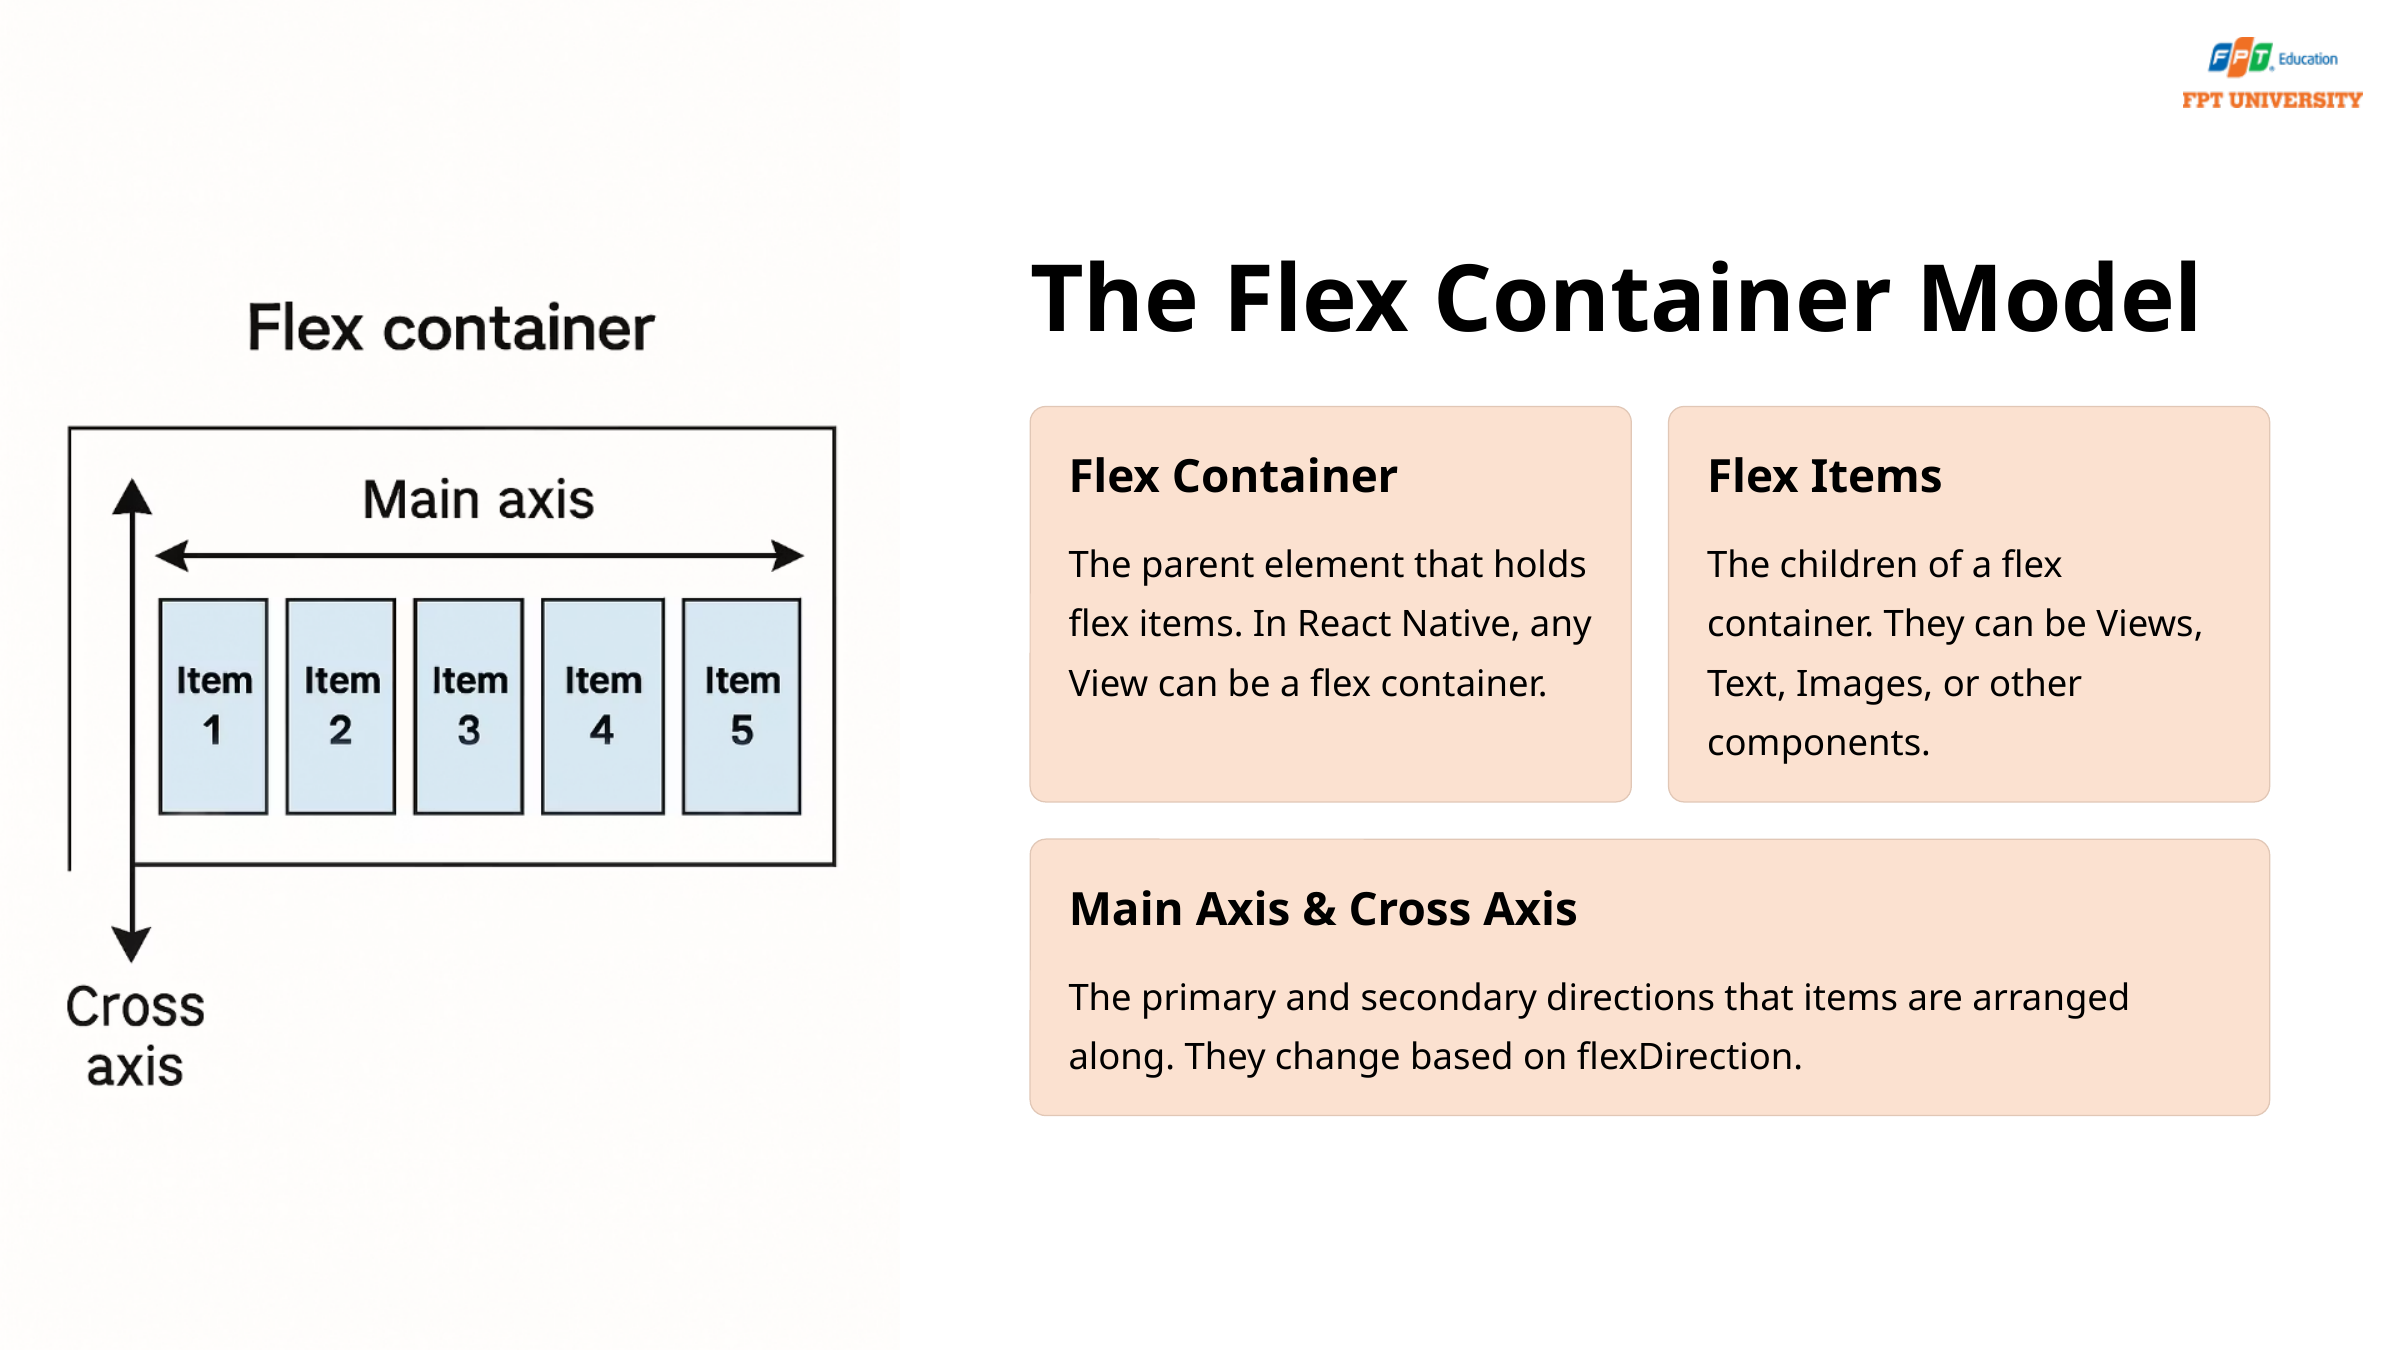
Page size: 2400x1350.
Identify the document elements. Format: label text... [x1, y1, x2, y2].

text_box [1668, 406, 2270, 802]
text_box [1030, 839, 2270, 1116]
text_box The Flex Container Model [1030, 234, 2191, 351]
text_box Flex Container [1068, 444, 1534, 503]
text_box [1030, 406, 1632, 802]
picture [0, 0, 900, 1350]
text_box The parent element that holds flex items. In React Native, any View can be a flex container. [1068, 525, 1593, 764]
text_box Main Axis & Cross Axis [1068, 877, 1590, 936]
text_box The children of a flex container. They can be Views, Text, Images, or other components. [1706, 525, 2232, 764]
text_box The primary and secondary directions that items are arranged along. They change based on flexDirection. [1068, 957, 2232, 1077]
text_box Flex Items [1706, 444, 2173, 503]
picture [2182, 37, 2363, 108]
